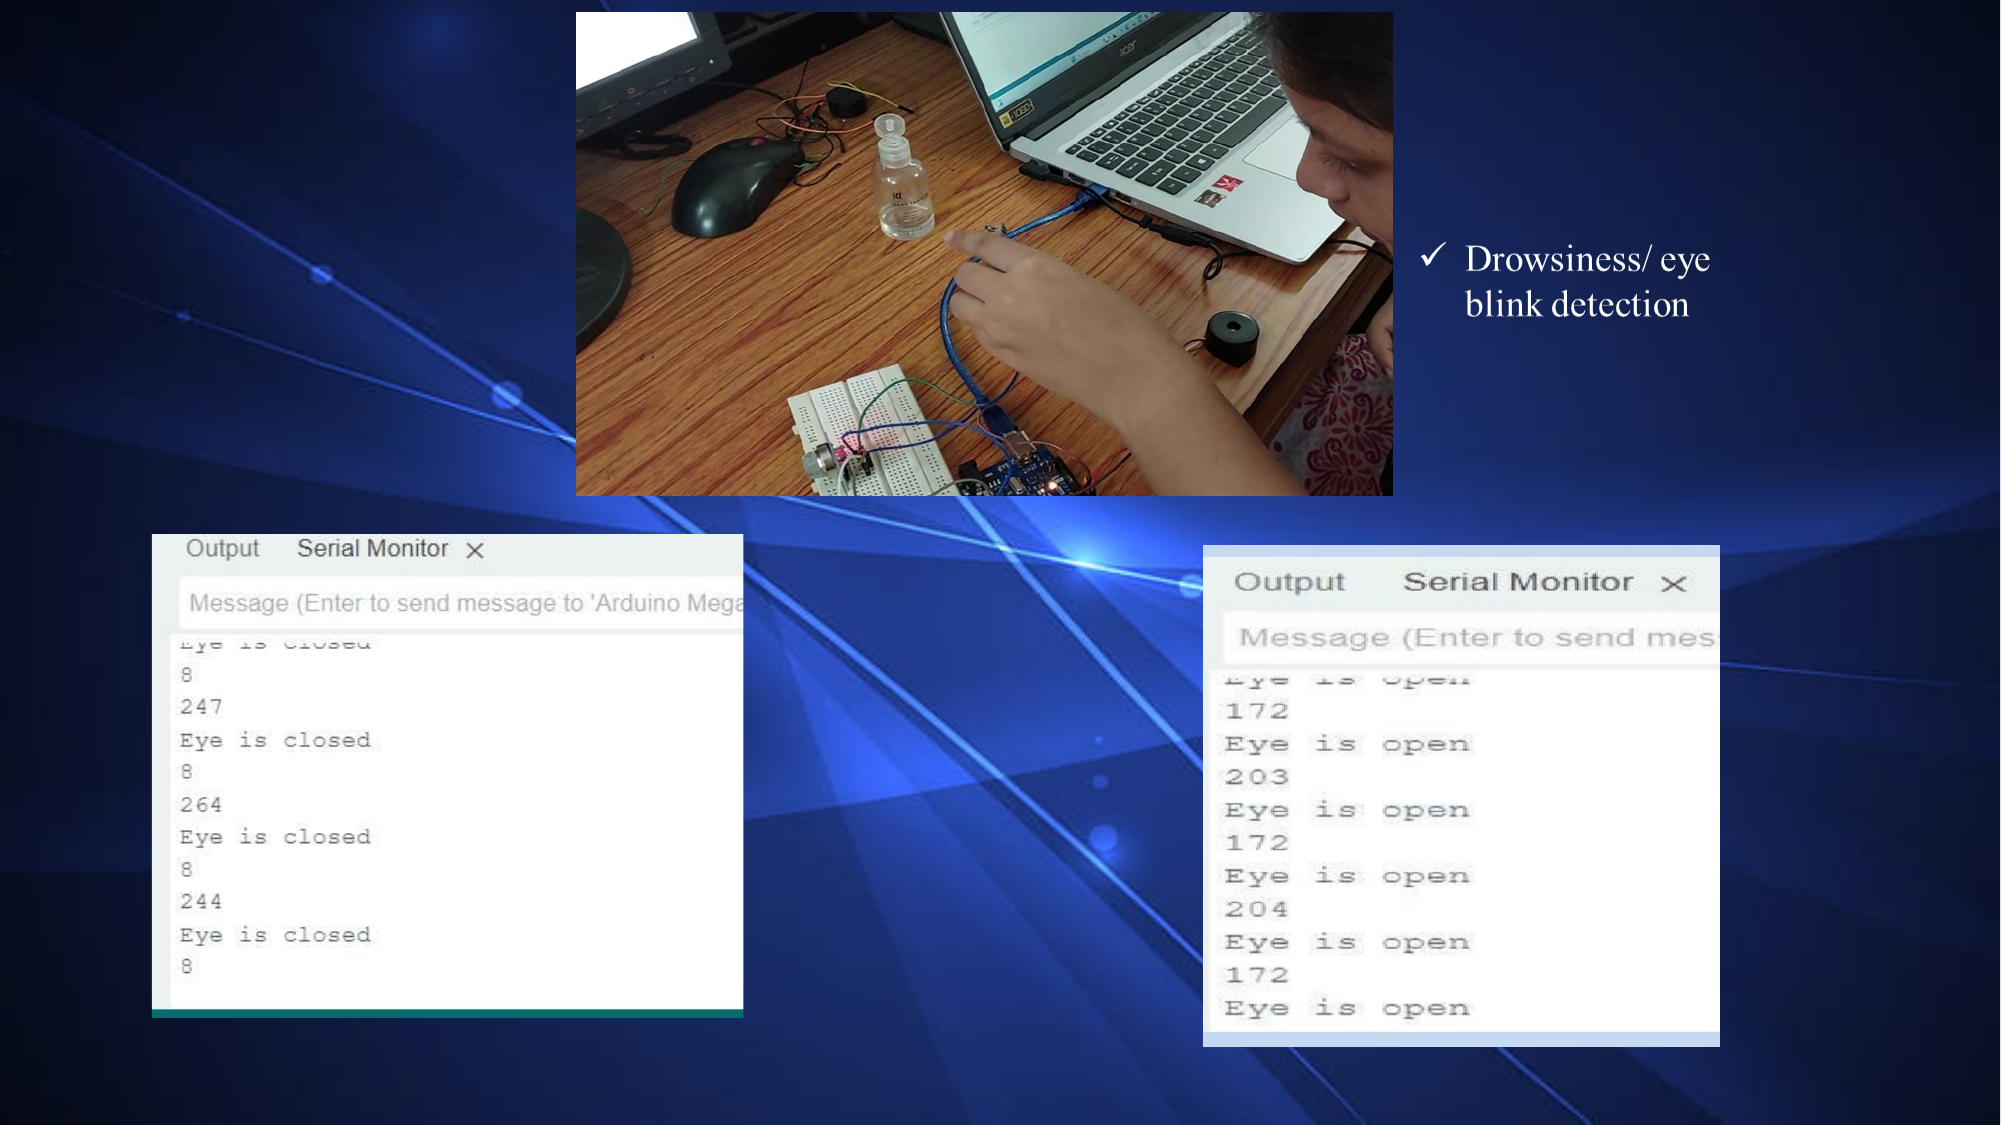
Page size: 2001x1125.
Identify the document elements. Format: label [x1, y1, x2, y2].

list [155, 537, 742, 1016]
list [1205, 547, 1719, 1045]
picture [0, 0, 2001, 1125]
